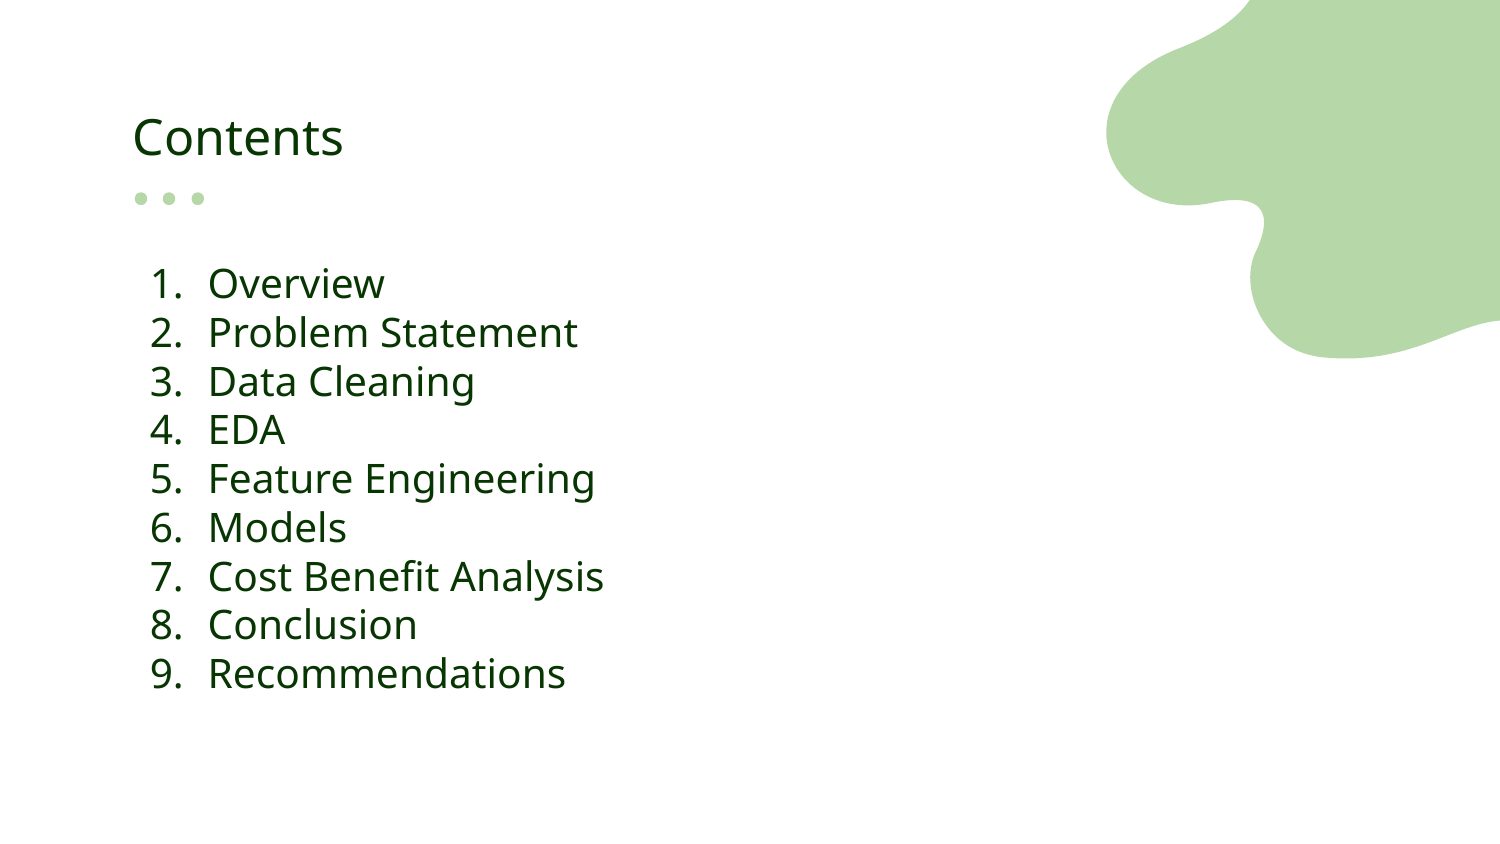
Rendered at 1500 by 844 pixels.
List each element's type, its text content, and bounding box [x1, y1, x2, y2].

title Contents [117, 90, 873, 184]
list Overview Problem Statement Data Cleaning EDA Feature Engineering Models Cost Benefit Analysis Conclusion Recommendations [117, 243, 1383, 756]
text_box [132, 192, 207, 206]
